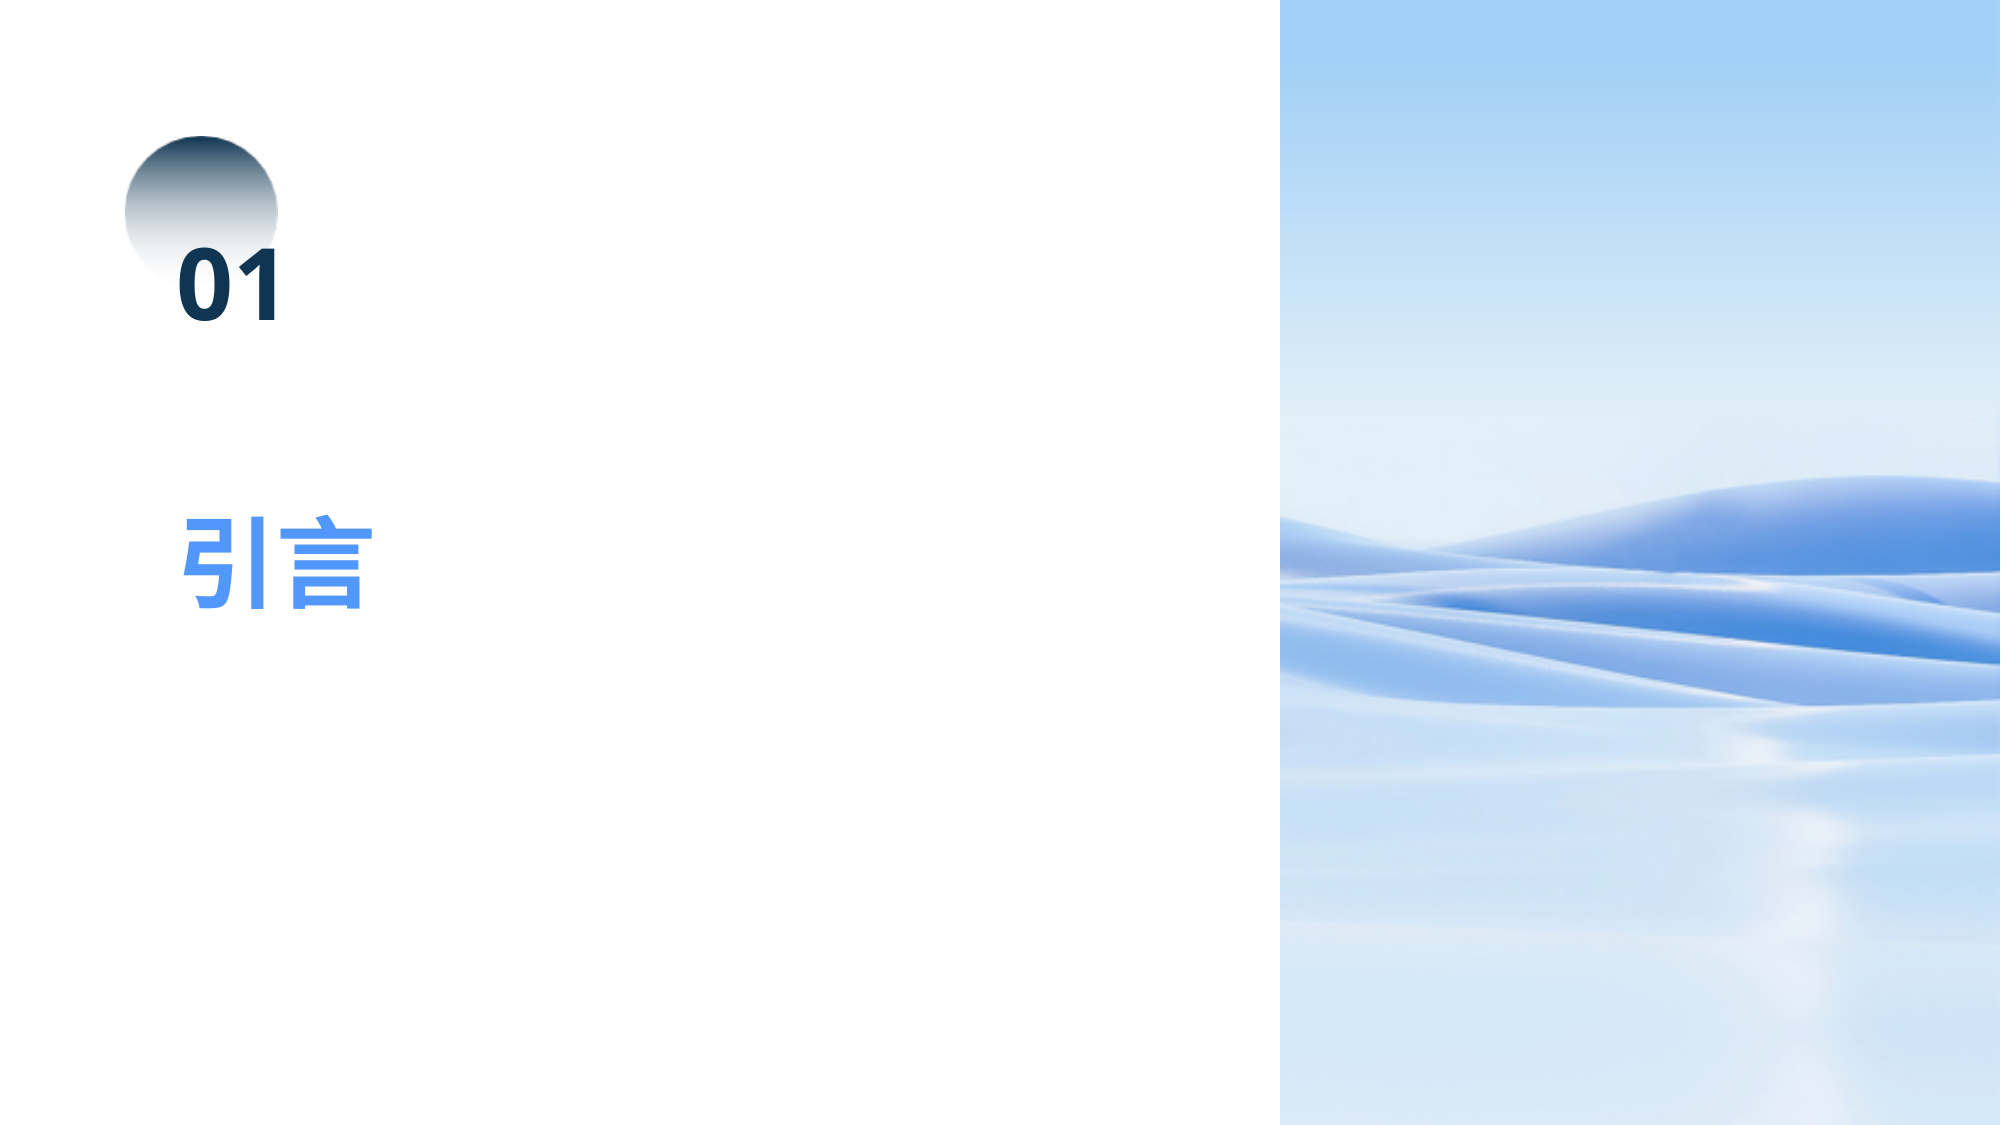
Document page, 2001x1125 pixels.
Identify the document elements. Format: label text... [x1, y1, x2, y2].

text_box 引言 [160, 431, 1111, 629]
picture [125, 136, 278, 289]
picture [1279, 0, 2000, 1125]
text_box 01 [160, 151, 1111, 350]
